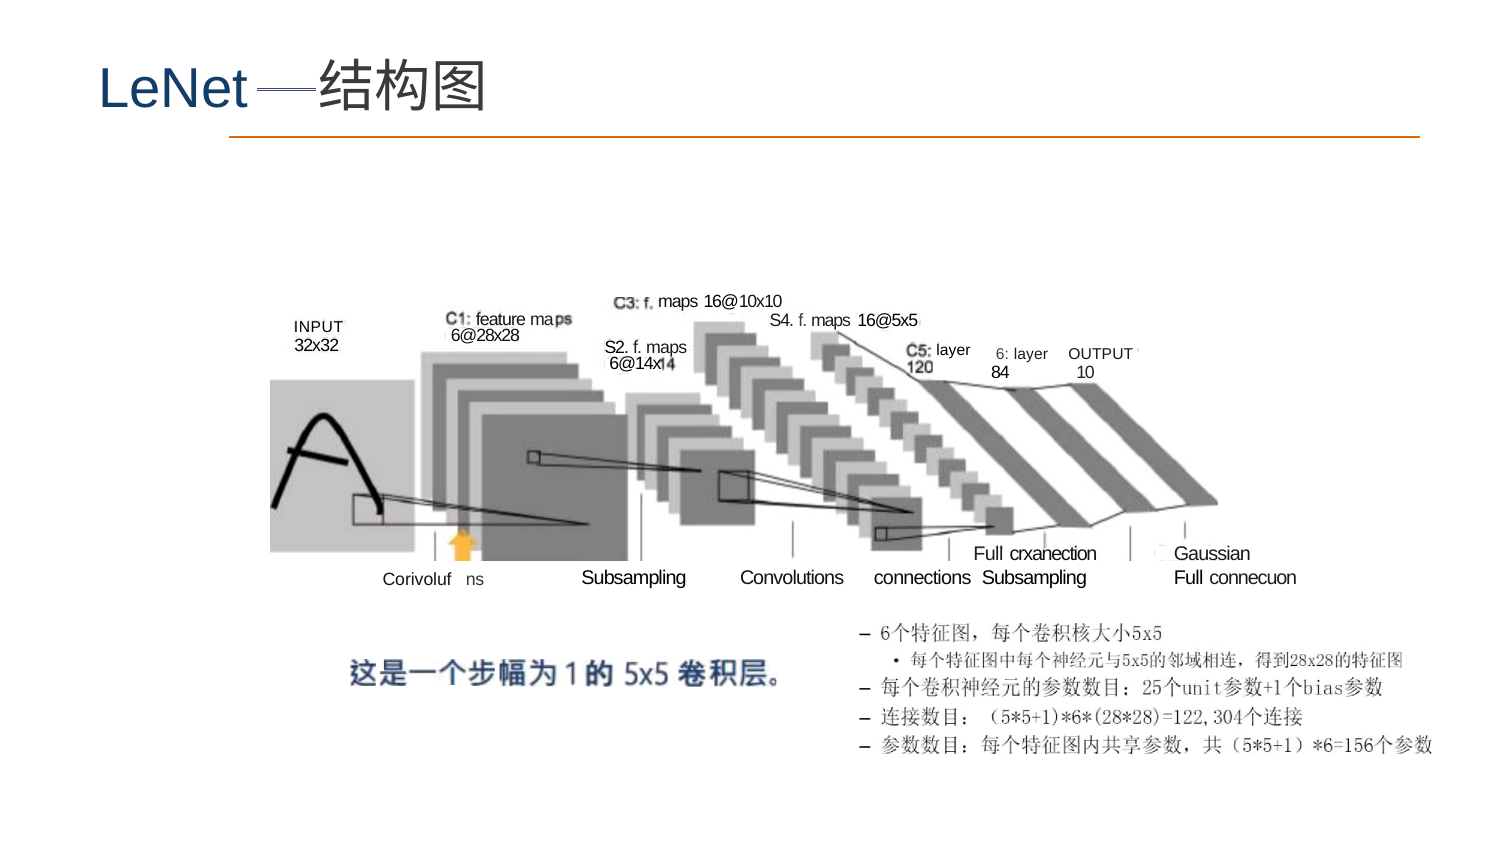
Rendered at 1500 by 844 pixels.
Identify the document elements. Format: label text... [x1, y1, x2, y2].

text_box [906, 343, 933, 381]
text_box Full crxanection Gaussian connections Subsampling Full connecuon [871, 538, 1336, 589]
text_box [383, 659, 469, 685]
text_box layer [934, 338, 974, 359]
text_box Convolutions [737, 562, 848, 589]
text_box [499, 659, 777, 687]
text_box [350, 659, 376, 686]
text_box Subsampling [579, 562, 689, 589]
text_box [859, 623, 1402, 668]
text_box [859, 707, 1302, 726]
text_box [270, 297, 1218, 561]
text_box maps 16@10x10 S4. f. maps 16@5x5 S2. f. maps 6@14x [602, 289, 921, 373]
text_box [469, 659, 495, 686]
text_box INPUT 32x32 [291, 316, 347, 355]
text_box 6: layer OUTPUT 84 10 [989, 343, 1139, 383]
text_box [859, 735, 1432, 754]
text_box [859, 677, 1382, 698]
text_box [379, 671, 406, 686]
text_box Corivoluf ns [380, 566, 490, 590]
text_box feature ma 6@28x28 [443, 305, 557, 345]
text_box 结构图 [316, 48, 491, 119]
title LeNet [96, 48, 252, 192]
